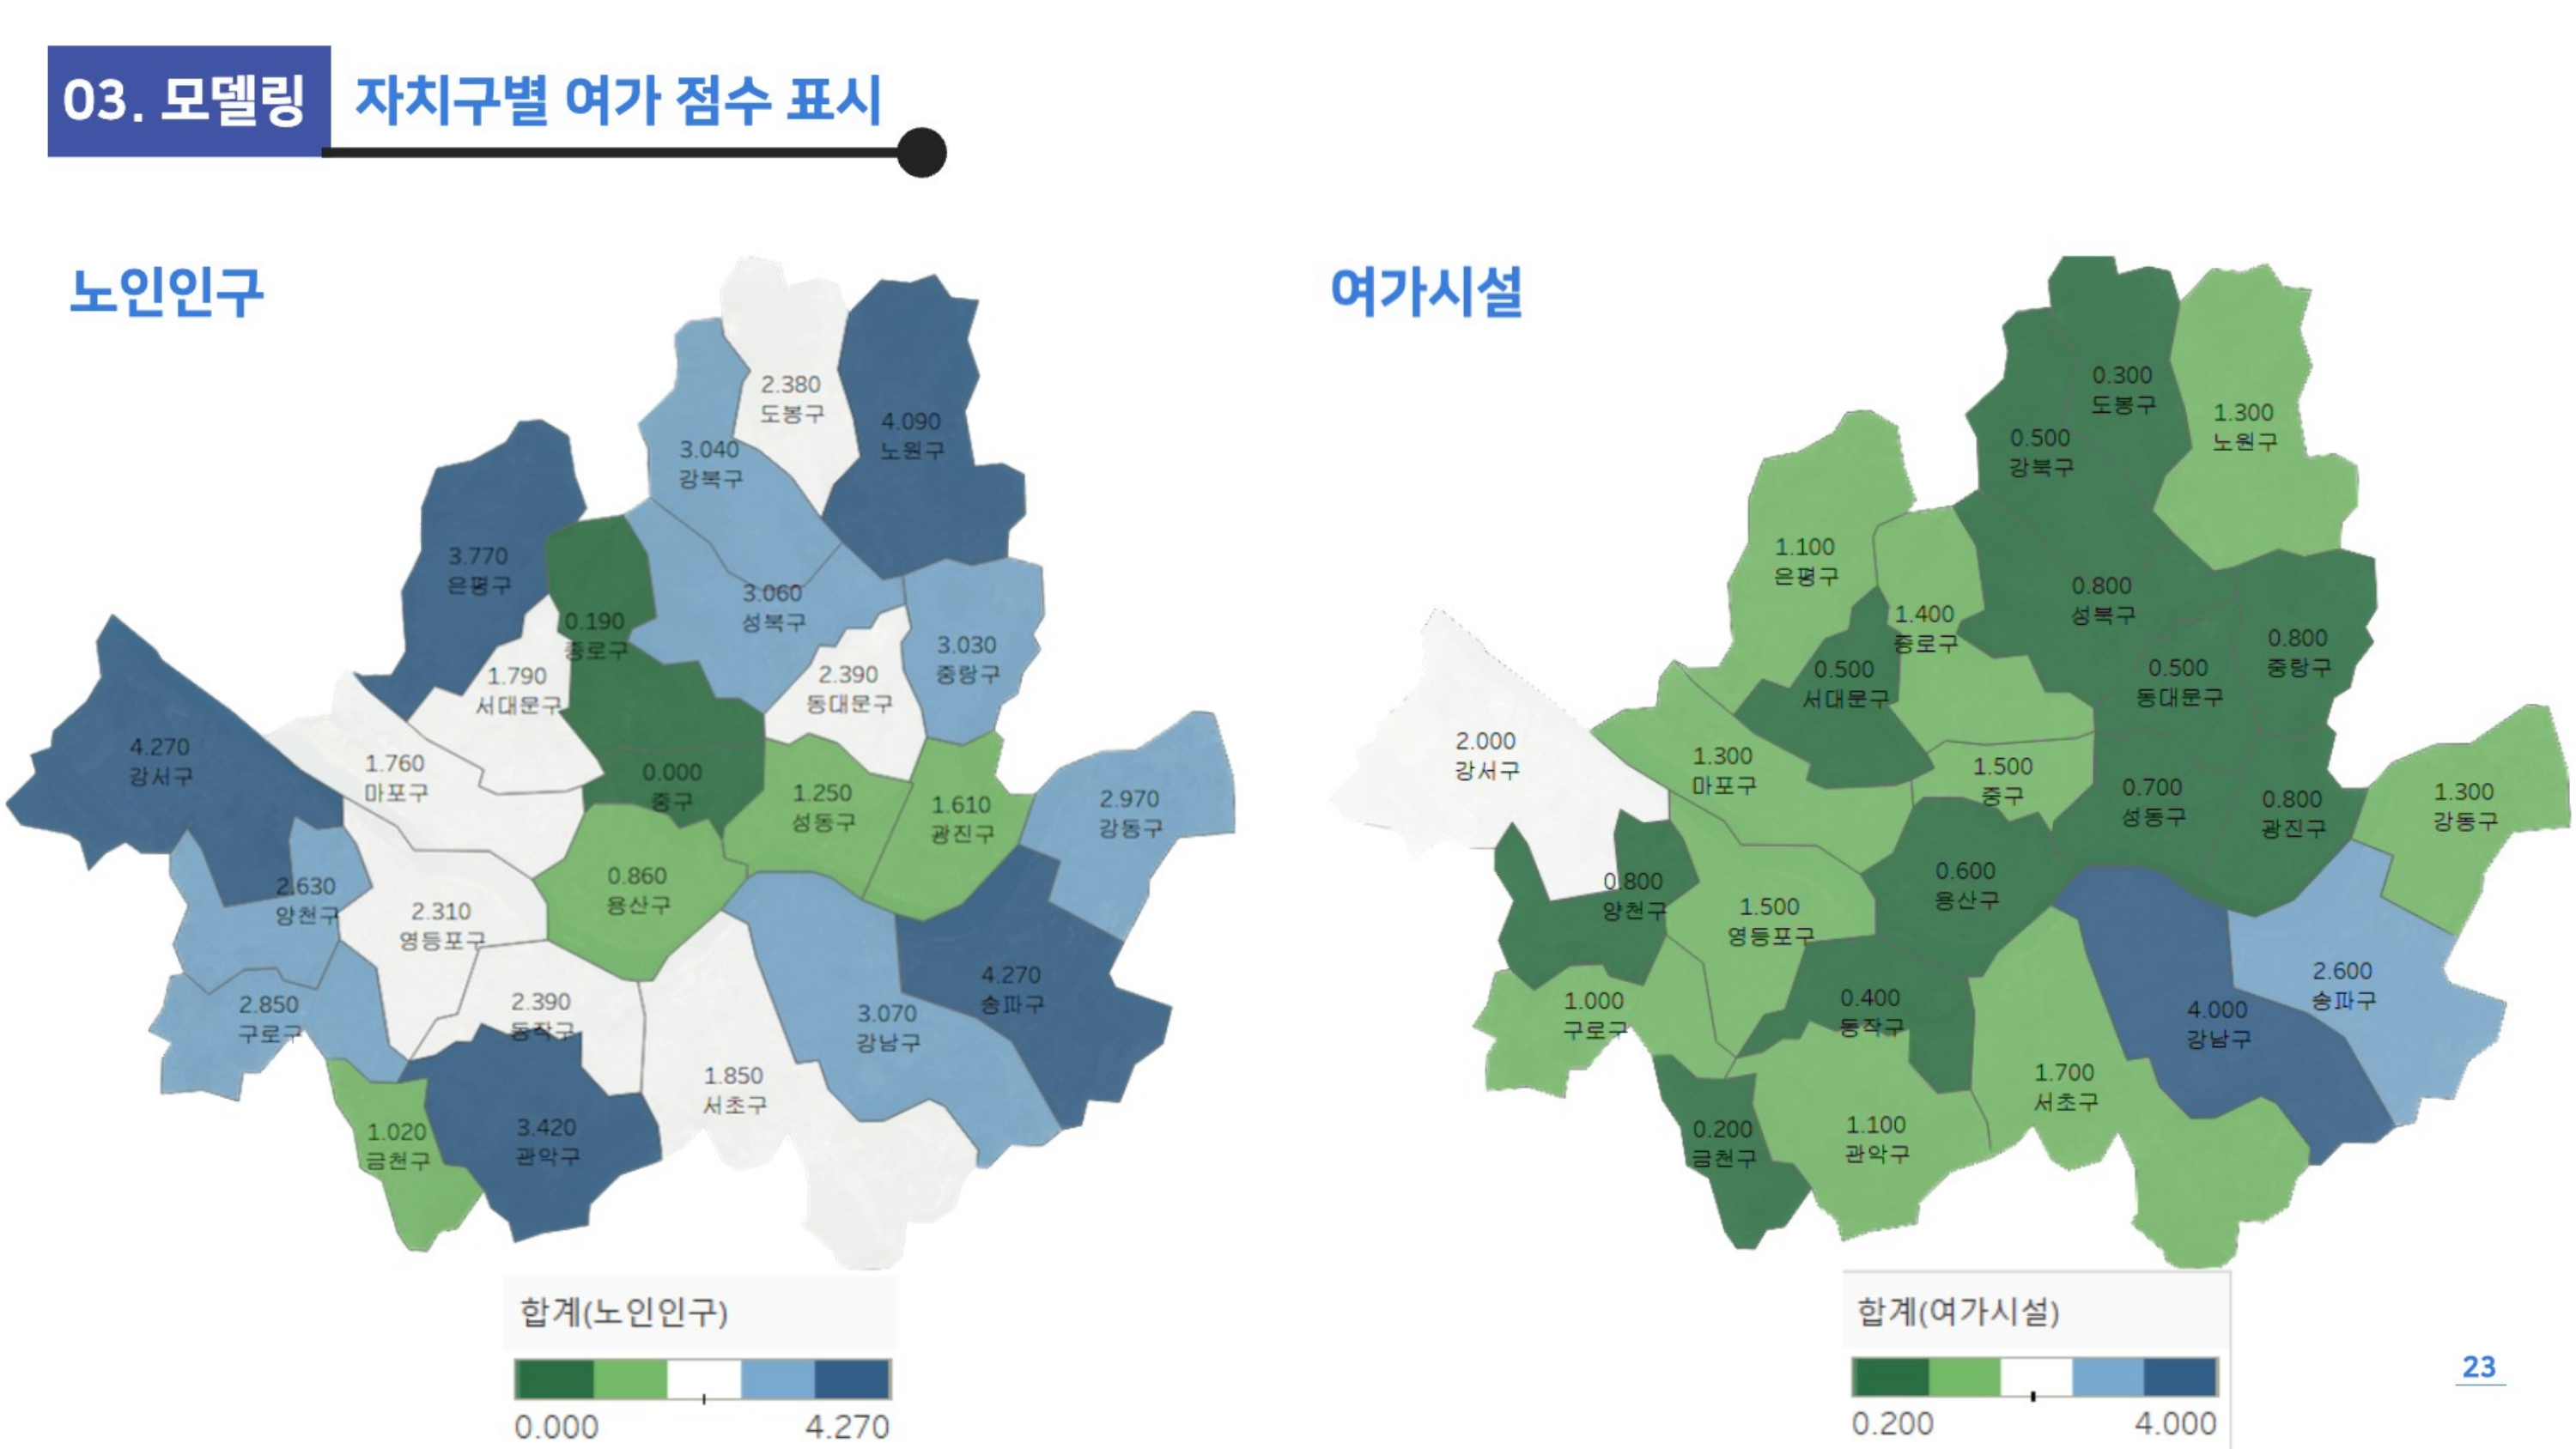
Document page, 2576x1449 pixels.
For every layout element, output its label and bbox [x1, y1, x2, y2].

text_box [5, 45, 2573, 1449]
